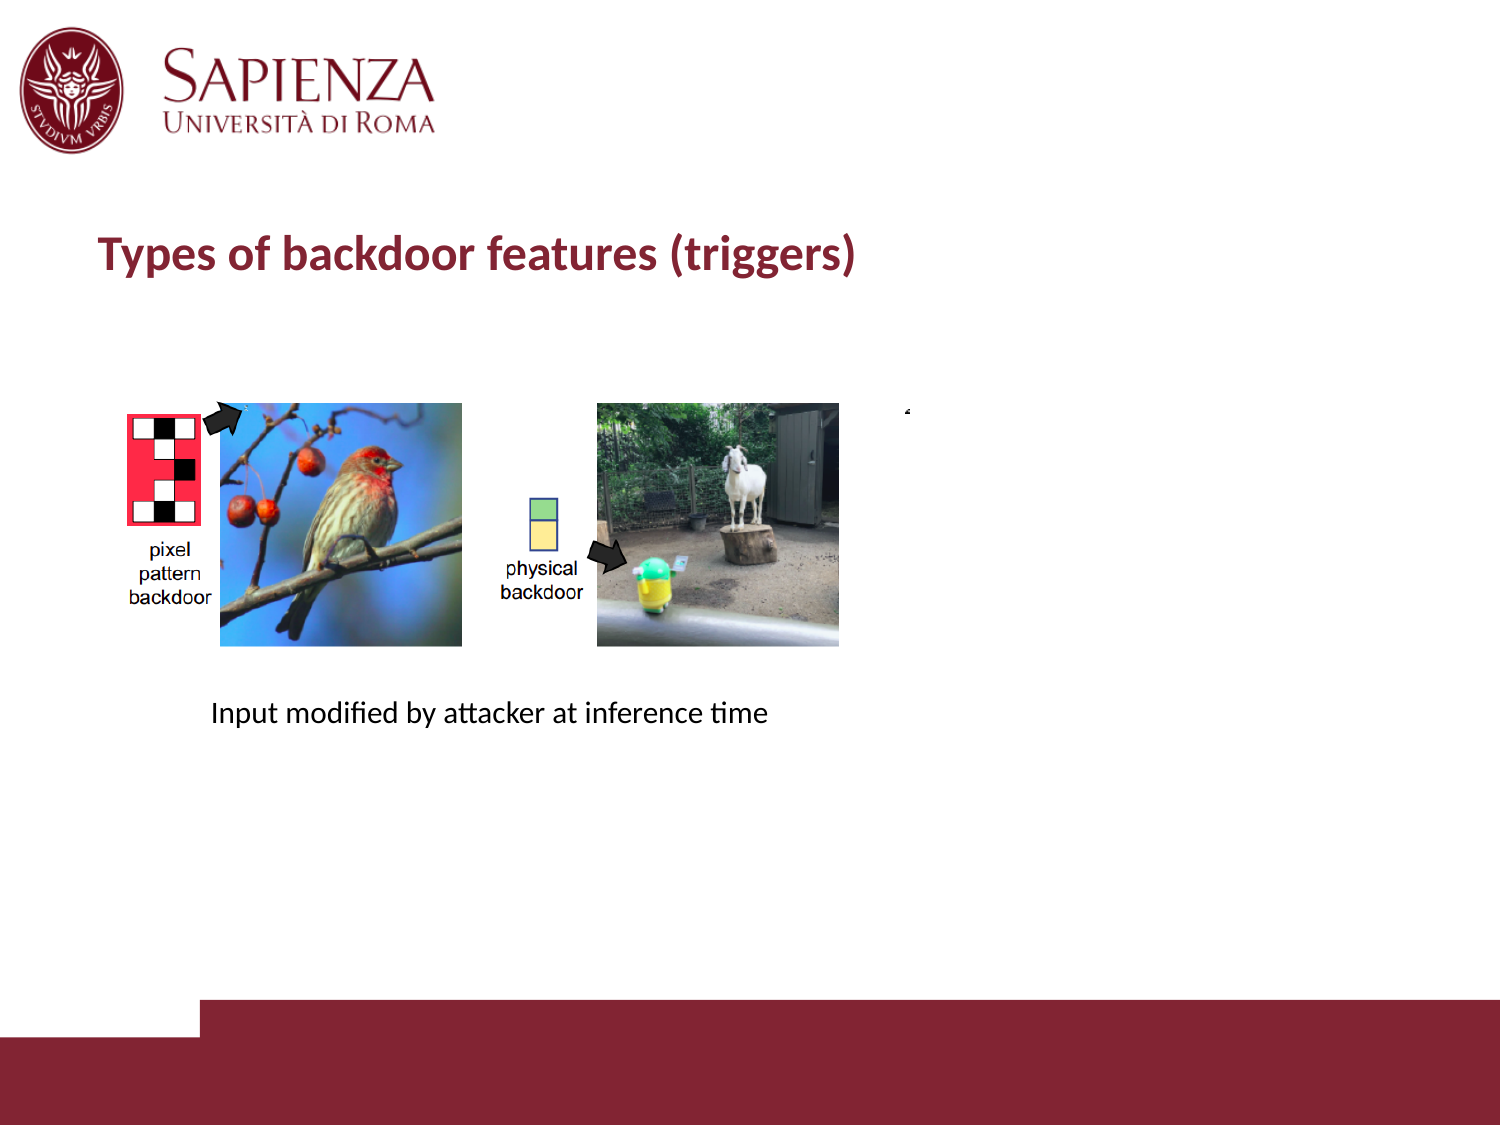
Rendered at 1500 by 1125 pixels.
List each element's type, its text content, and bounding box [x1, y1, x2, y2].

text_box Types of backdoor features (triggers) [82, 212, 1300, 296]
text_box Input modified by attacker at inference time [35, 685, 945, 902]
picture [94, 342, 890, 662]
